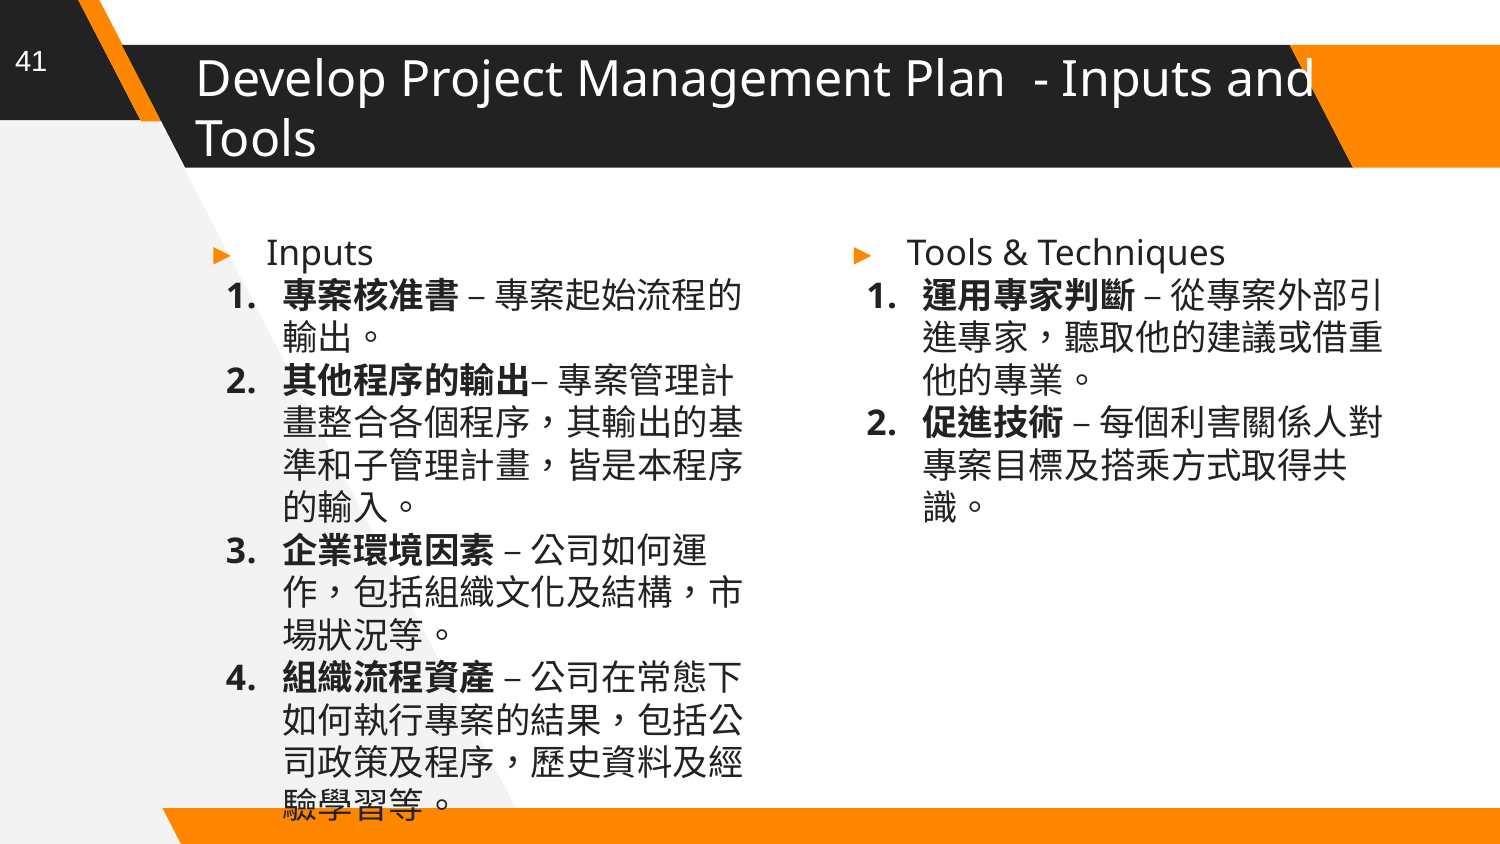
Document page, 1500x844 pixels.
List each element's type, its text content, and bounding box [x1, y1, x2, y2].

title Develop Project Management Plan - Inputs and Tools [180, 44, 1424, 168]
list Tools & Techniques 運用專家判斷 – 從專案外部引進專家，聽取他的建議或借重他的專業。 促進技術 – 每個利害關係人對專案目標及搭乘方式取得共識。 [821, 215, 1426, 796]
list Inputs 專案核准書 – 專案起始流程的輸出。 其他程序的輸出– 專案管理計畫整合各個程序，其輸出的基準和子管理計畫，皆是本程序的輸入。 企業環境因素 – 公司如何運作，包括組織文化及結構，市場狀況等。 組織流程資產 – 公司在常態下如何執行專案的結果，包括公司政策及程序，歷史資料及經驗學習等。 [180, 215, 785, 796]
slide_number 41 [0, 0, 98, 121]
